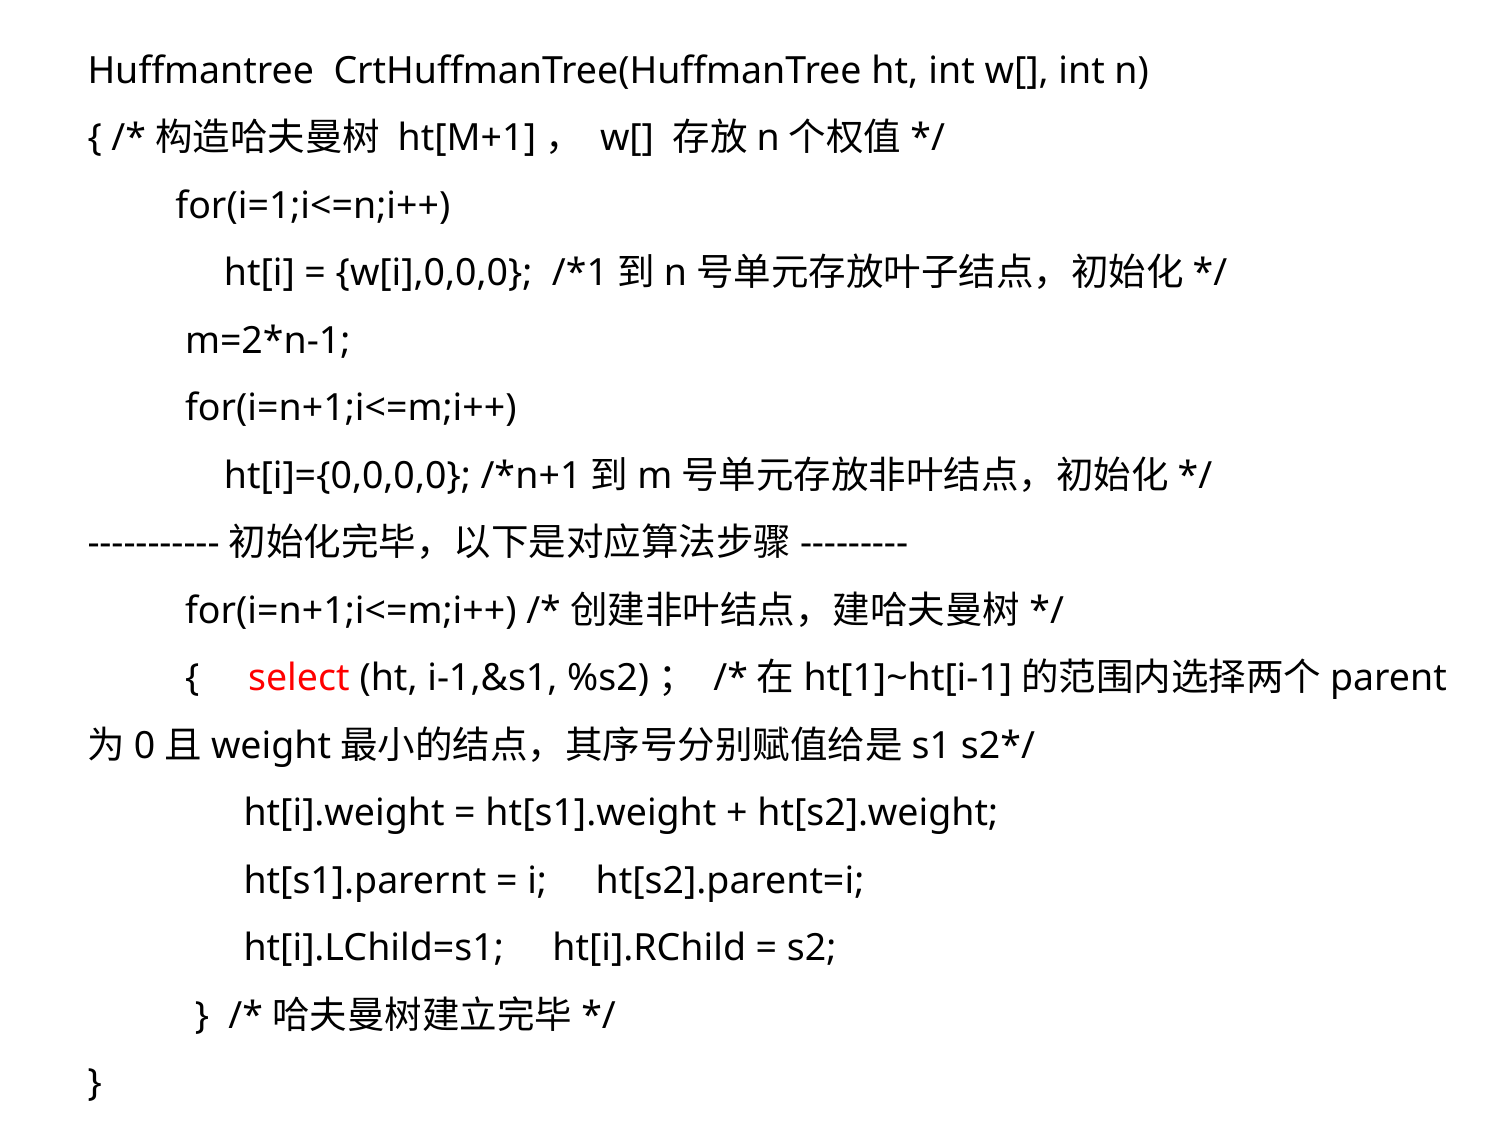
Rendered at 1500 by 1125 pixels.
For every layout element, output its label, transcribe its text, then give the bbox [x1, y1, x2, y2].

text_box Huffmantree CrtHuffmanTree(HuffmanTree ht, int w[], int n) { /*构造哈夫曼树 ht[M+1]， w[] 存放n个权值*/ for(i=1;i<=n;i++) ht[i] = {w[i],0,0,0}; /*1到n号单元存放叶子结点，初始化*/ m=2*n-1; for(i=n+1;i<=m;i++) ht[i]={0,0,0,0}; /*n+1到m号单元存放非叶结点，初始化*/ -----------初始化完毕，以下是对应算法步骤--------- for(i=n+1;i<=m;i++) /*创建非叶结点，建哈夫曼树*/ { select (ht, i-1,&s1, %s2)； /*在ht[1]~ht[i-1]的范围内选择两个parent为0且weight最小的结点，其序号分别赋值给是s1 s2*/ ht[i].weight = ht[s1].weight + ht[s2].weight; ht[s1].parernt = i; ht[s2].parent=i; ht[i].LChild=s1; ht[i].RChild = s2; } /*哈夫曼树建立完毕*/ } [72, 15, 1490, 1111]
